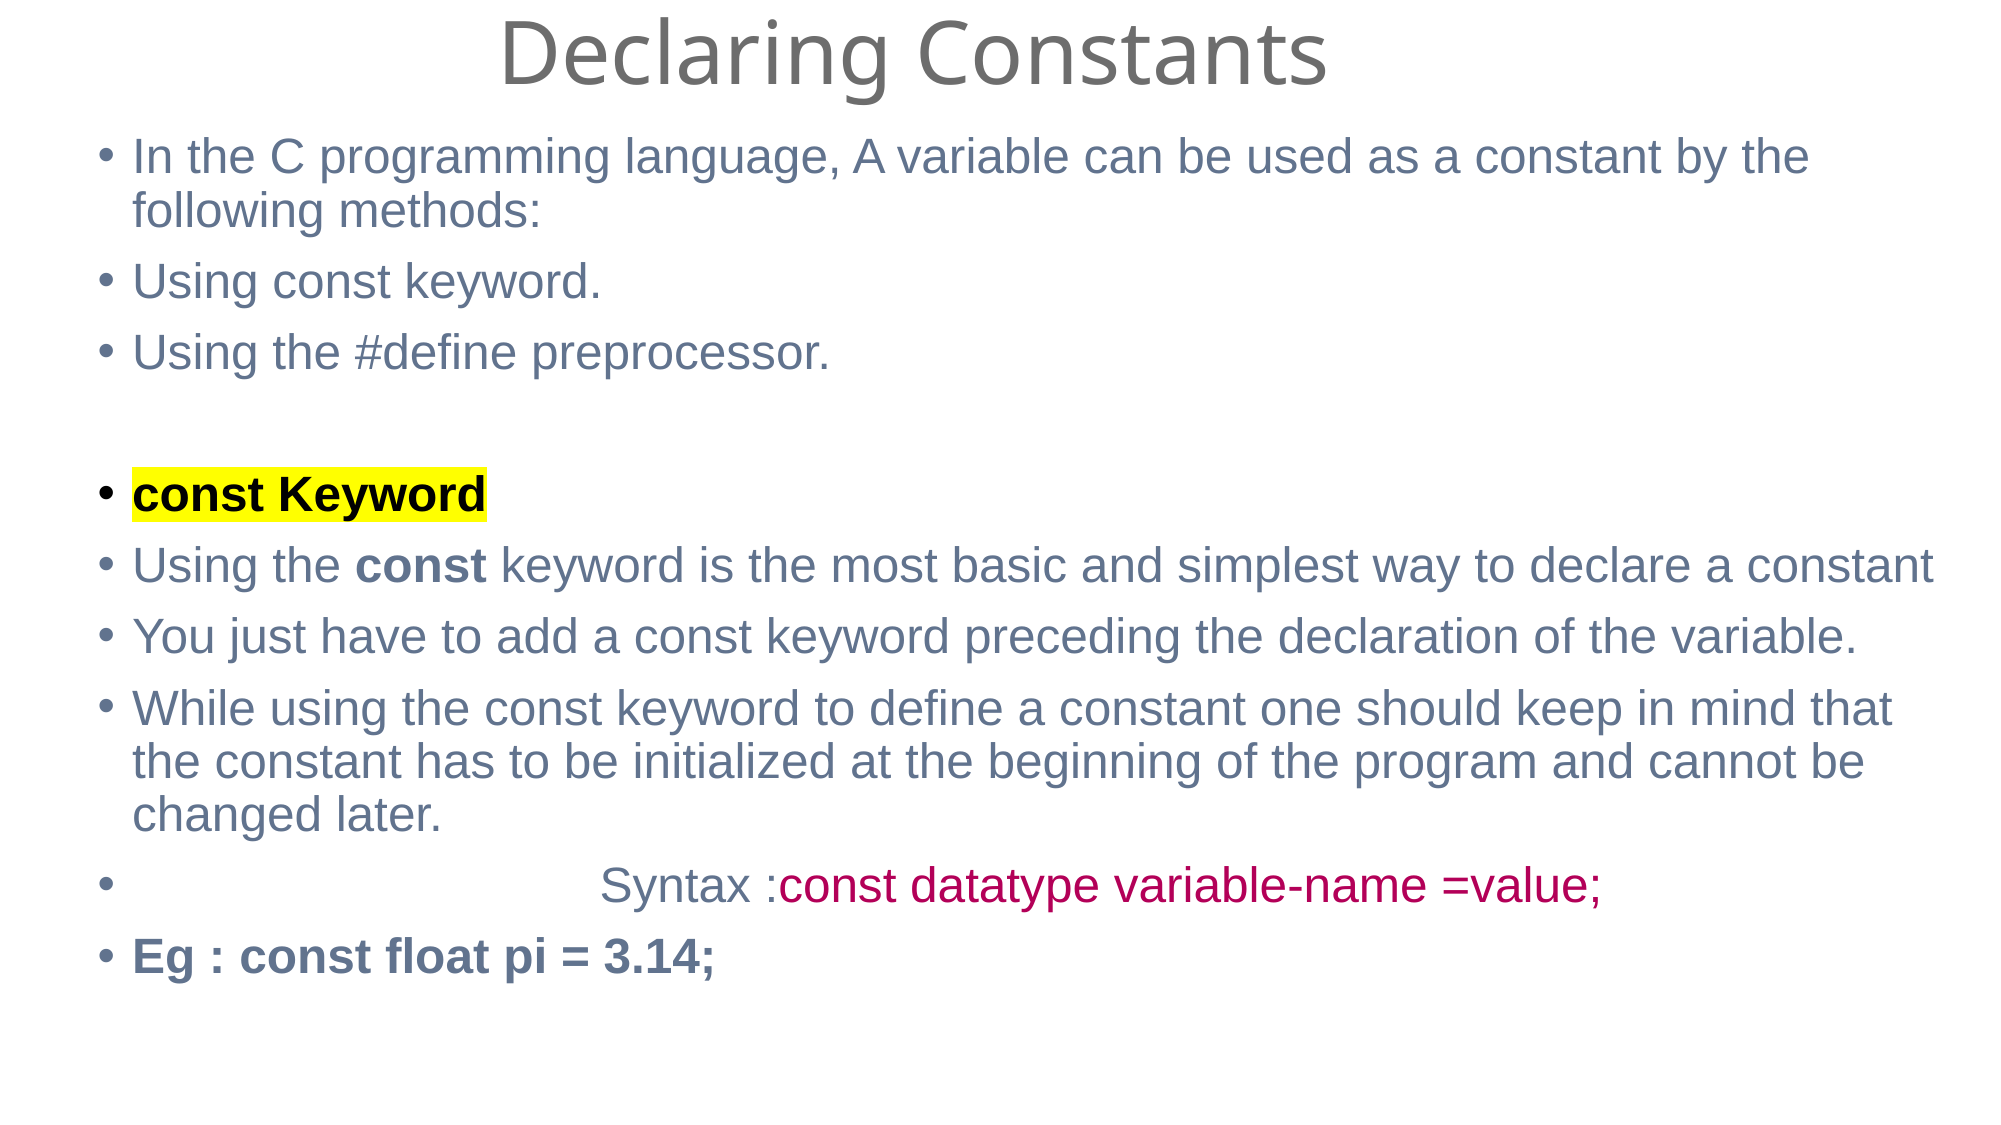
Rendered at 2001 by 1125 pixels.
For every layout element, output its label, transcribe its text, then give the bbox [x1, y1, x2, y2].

title Declaring Constants [482, 0, 2000, 218]
list In the C programming language, A variable can be used as a constant by the following methods: Using const keyword. Using the #define preprocessor. const Keyword Using the const keyword is the most basic and simplest way to declare a constant You just have to add a const keyword preceding the declaration of the variable. While using the const keyword to define a constant one should keep in mind that the constant has to be initialized at the beginning of the program and cannot be changed later. Syntax :const datatype variable-name =value; Eg : const float pi = 3.14; [82, 123, 1949, 1049]
